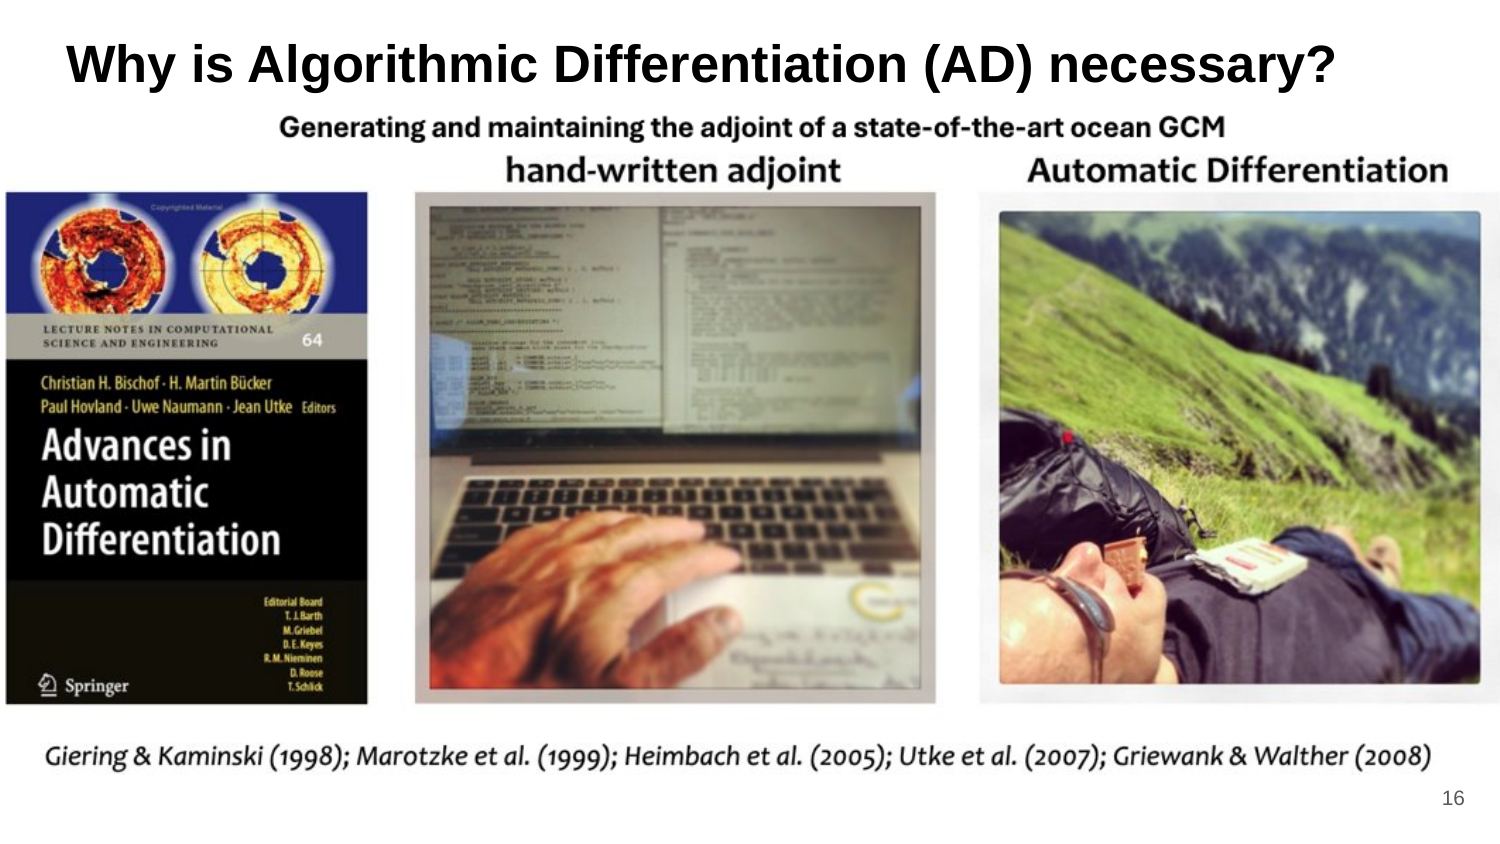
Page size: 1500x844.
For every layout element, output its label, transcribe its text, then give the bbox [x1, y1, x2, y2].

slide_number 16 [1389, 783, 1480, 830]
picture [0, 109, 1500, 775]
title Why is Algorithmic Differentiation (AD) necessary? [51, 15, 1449, 107]
